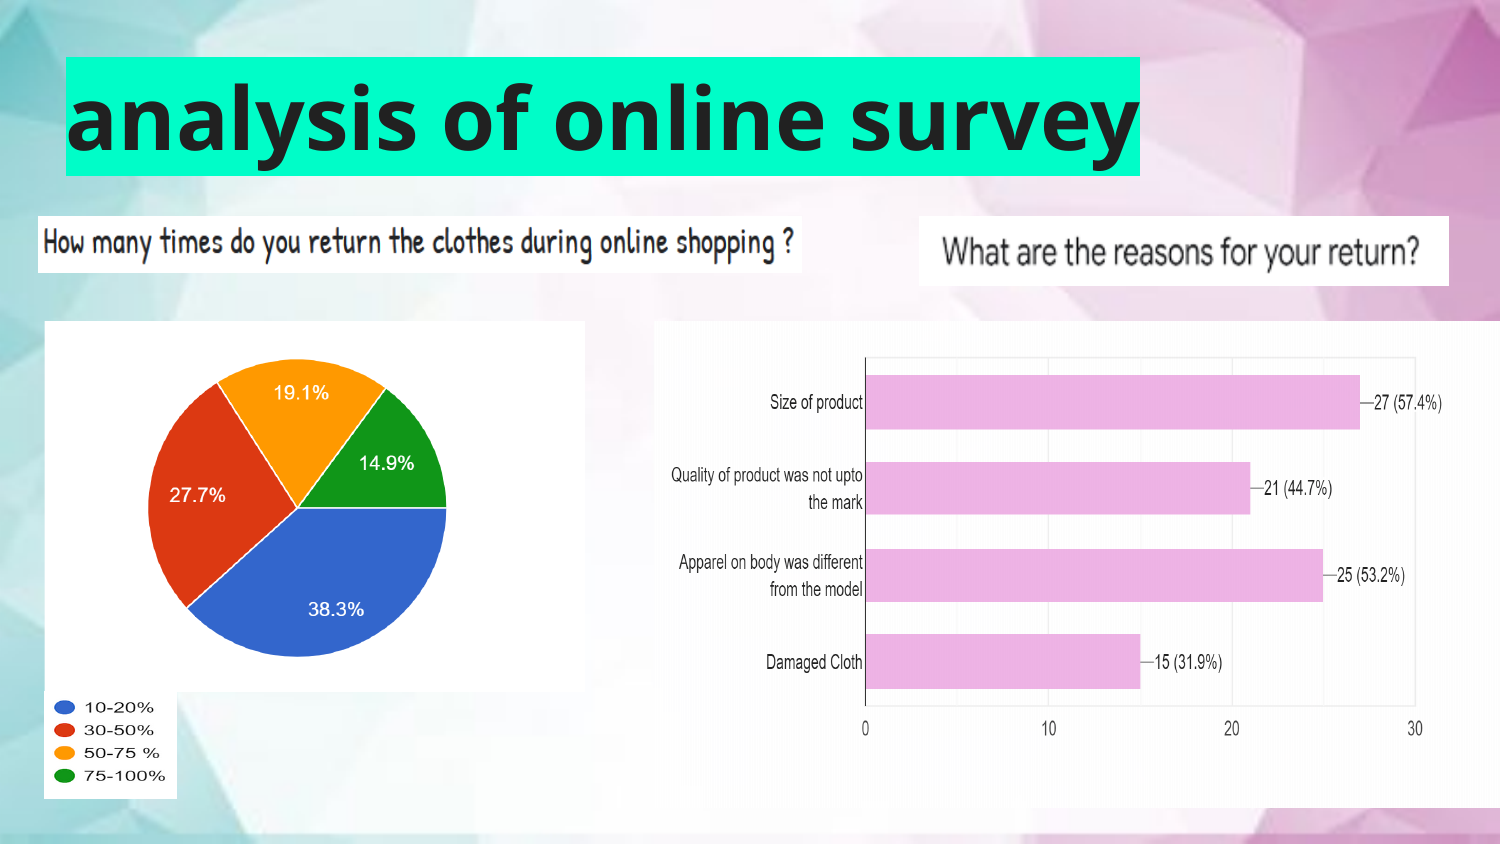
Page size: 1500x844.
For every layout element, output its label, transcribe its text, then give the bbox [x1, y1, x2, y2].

picture [0, 0, 1500, 844]
text_box analysis of online survey [51, 47, 1449, 180]
